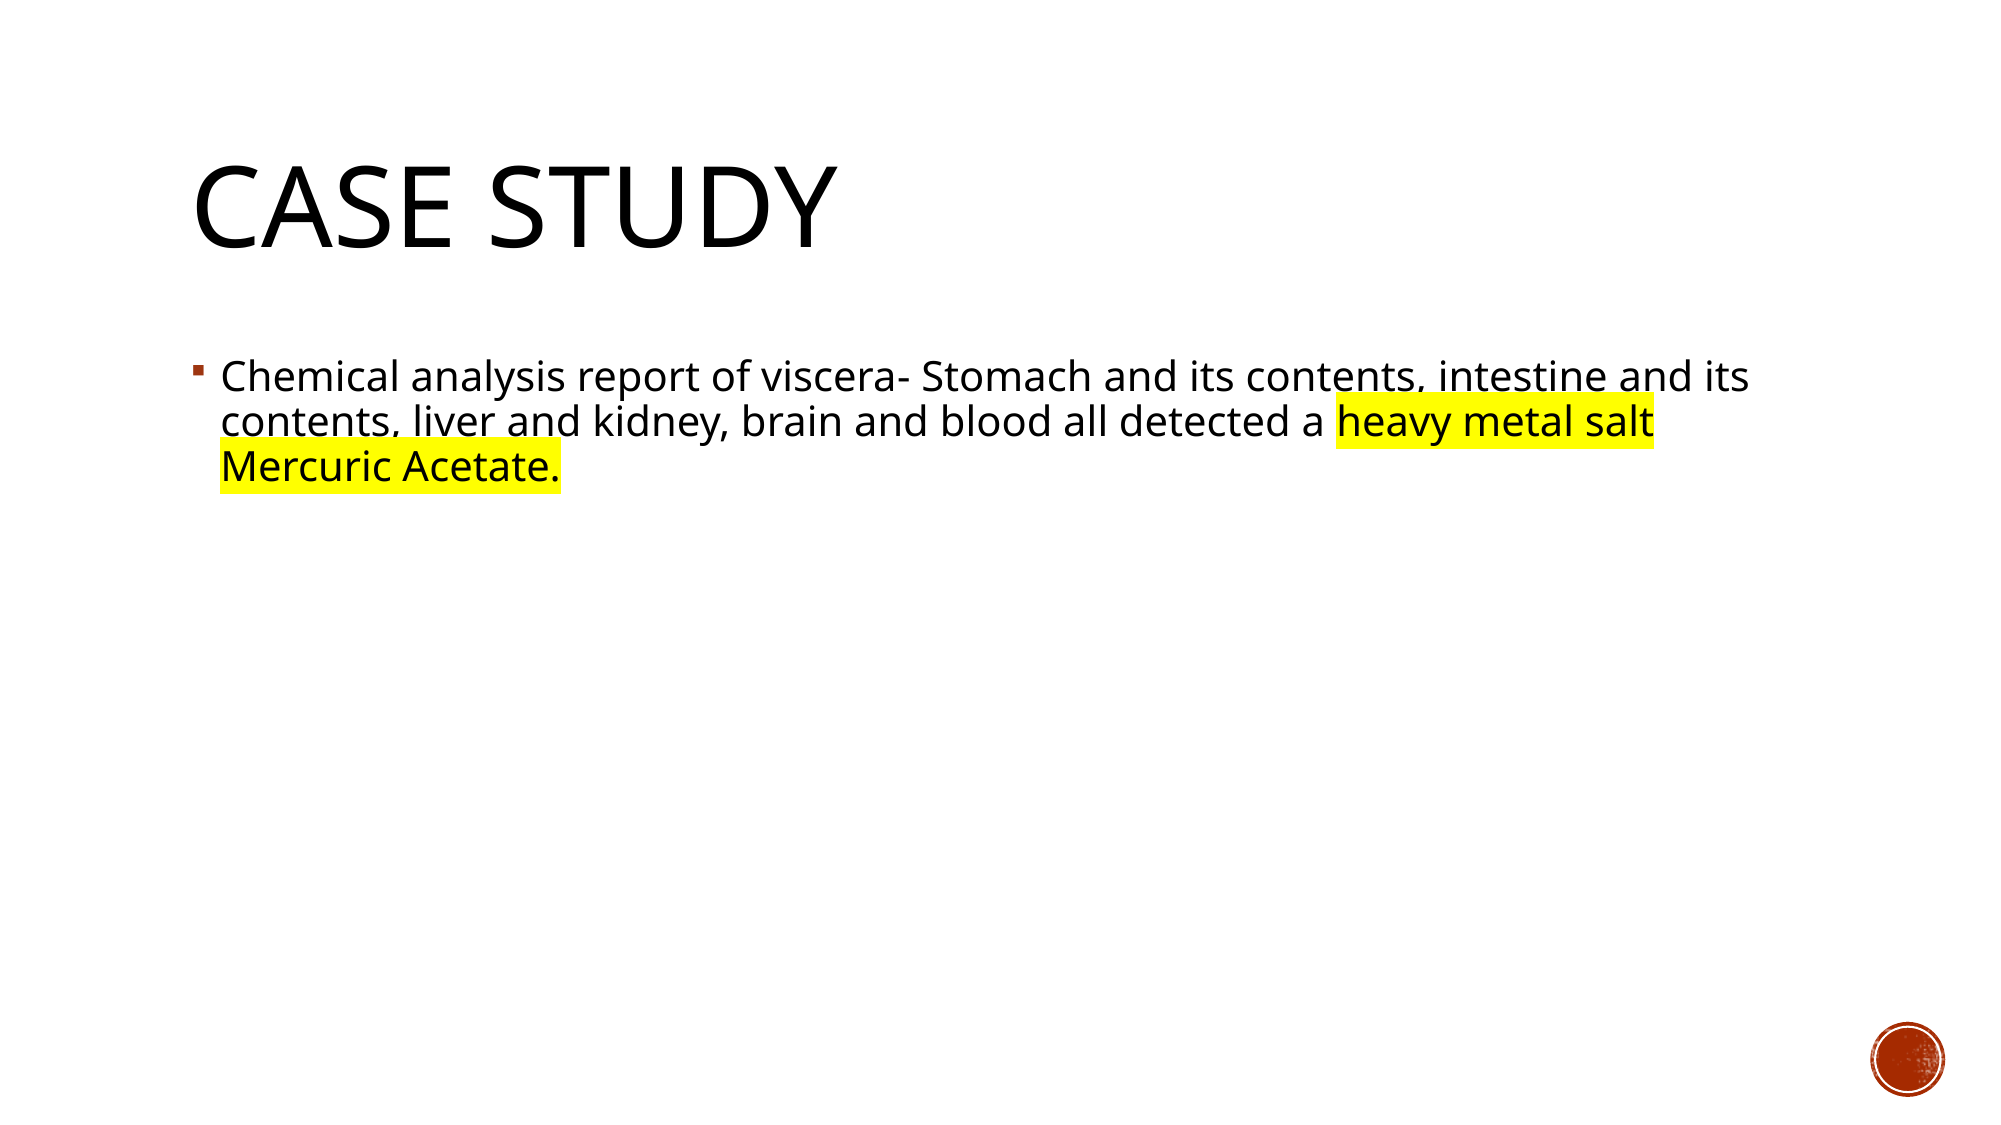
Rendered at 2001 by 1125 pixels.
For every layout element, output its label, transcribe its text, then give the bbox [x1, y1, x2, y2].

list Chemical analysis report of viscera- Stomach and its contents, intestine and its contents, liver and kidney, brain and blood all detected a heavy metal salt Mercuric Acetate. [175, 348, 1826, 1013]
title CASE STUDY [175, 79, 1826, 344]
